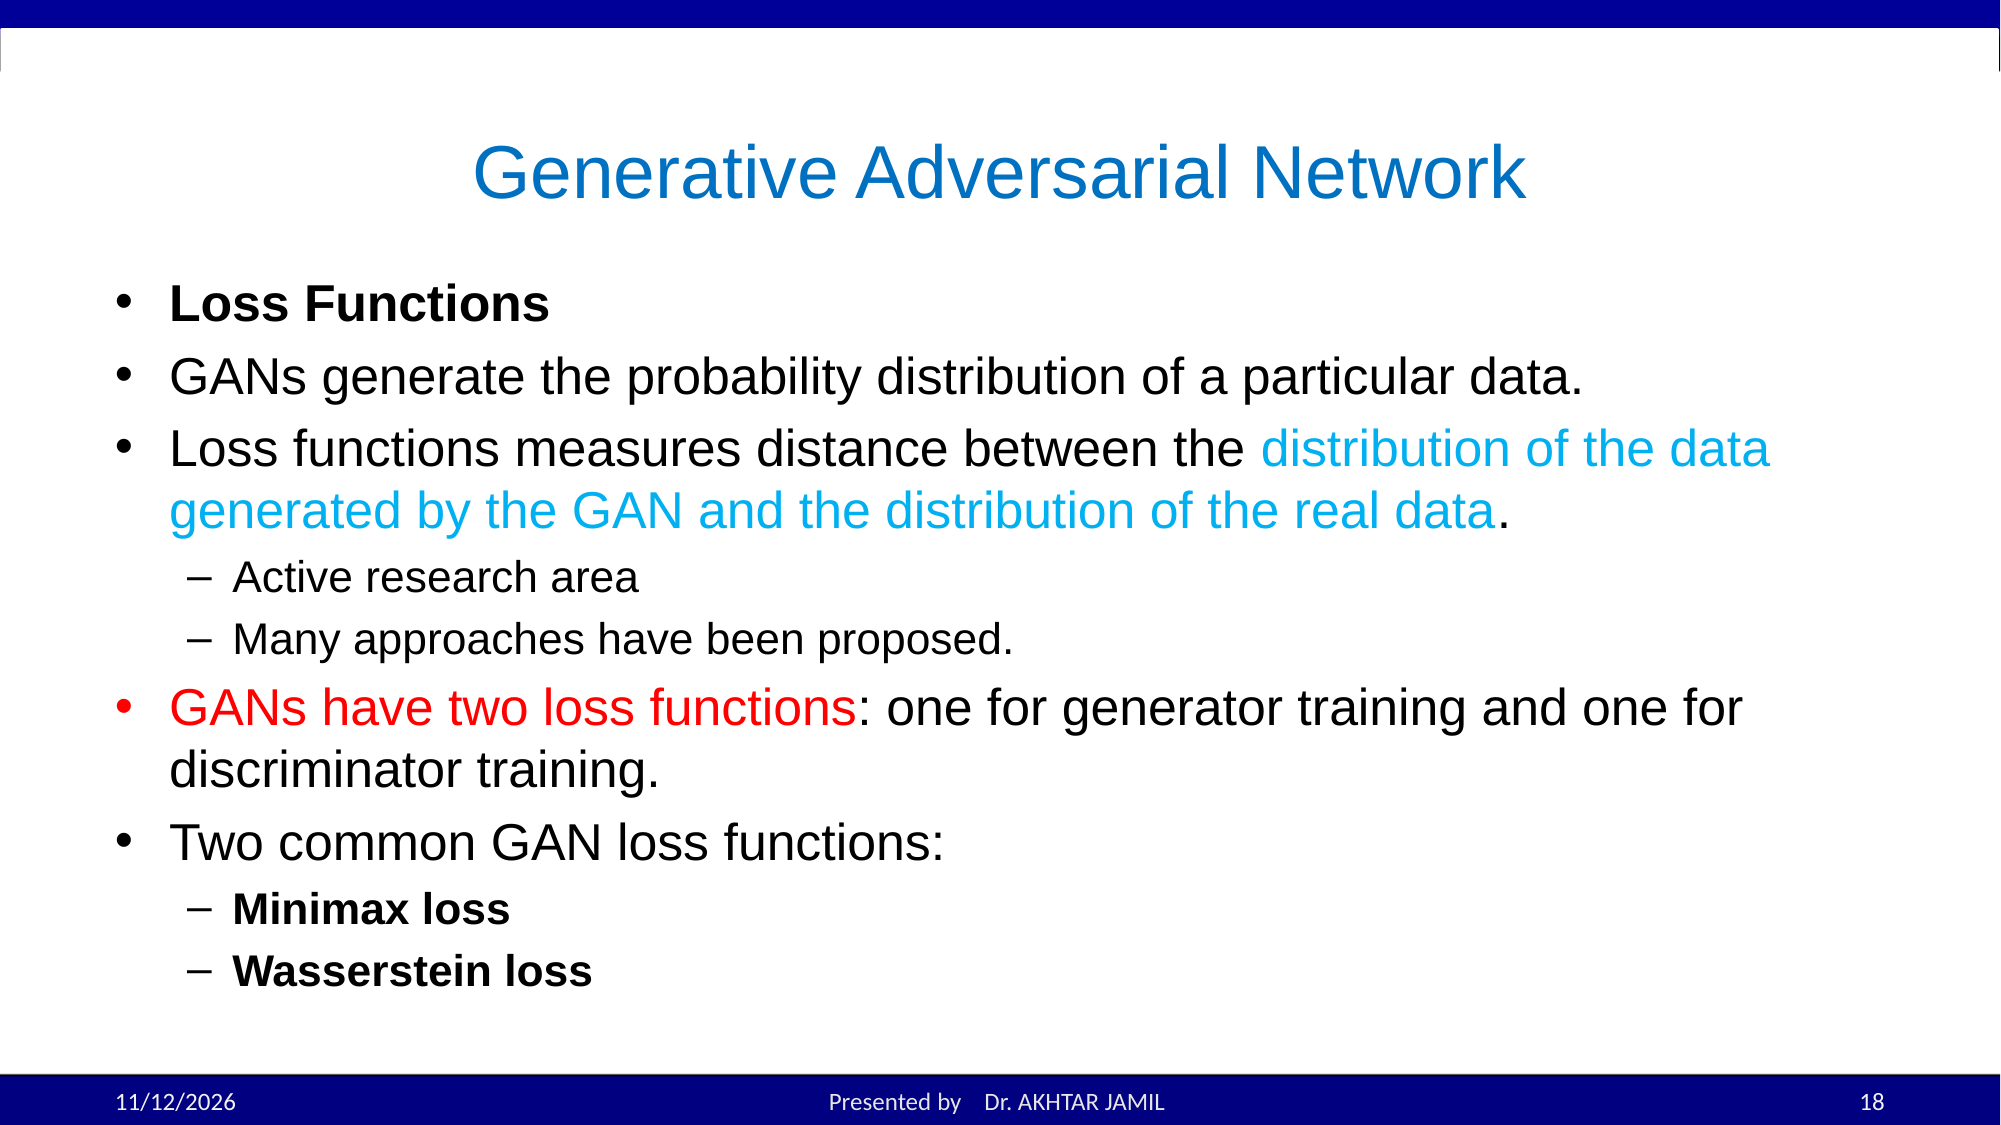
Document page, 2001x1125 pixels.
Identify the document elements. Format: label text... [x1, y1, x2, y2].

picture [0, 0, 2001, 1125]
list Loss Functions GANs generate the probability distribution of a particular data. Loss functions measures distance between the distribution of the data generated by the GAN and the distribution of the real data. Active research area Many approaches have been proposed. GANs have two loss functions: one for generator training and one for discriminator training. Two common GAN loss functions: Minimax loss Wasserstein loss [99, 262, 1900, 1005]
footer Presented by Dr. AKHTAR JAMIL [683, 1062, 1317, 1125]
slide_number 18 [1433, 1062, 1900, 1125]
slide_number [99, 1062, 567, 1125]
title Generative Adversarial Network [99, 99, 1900, 238]
